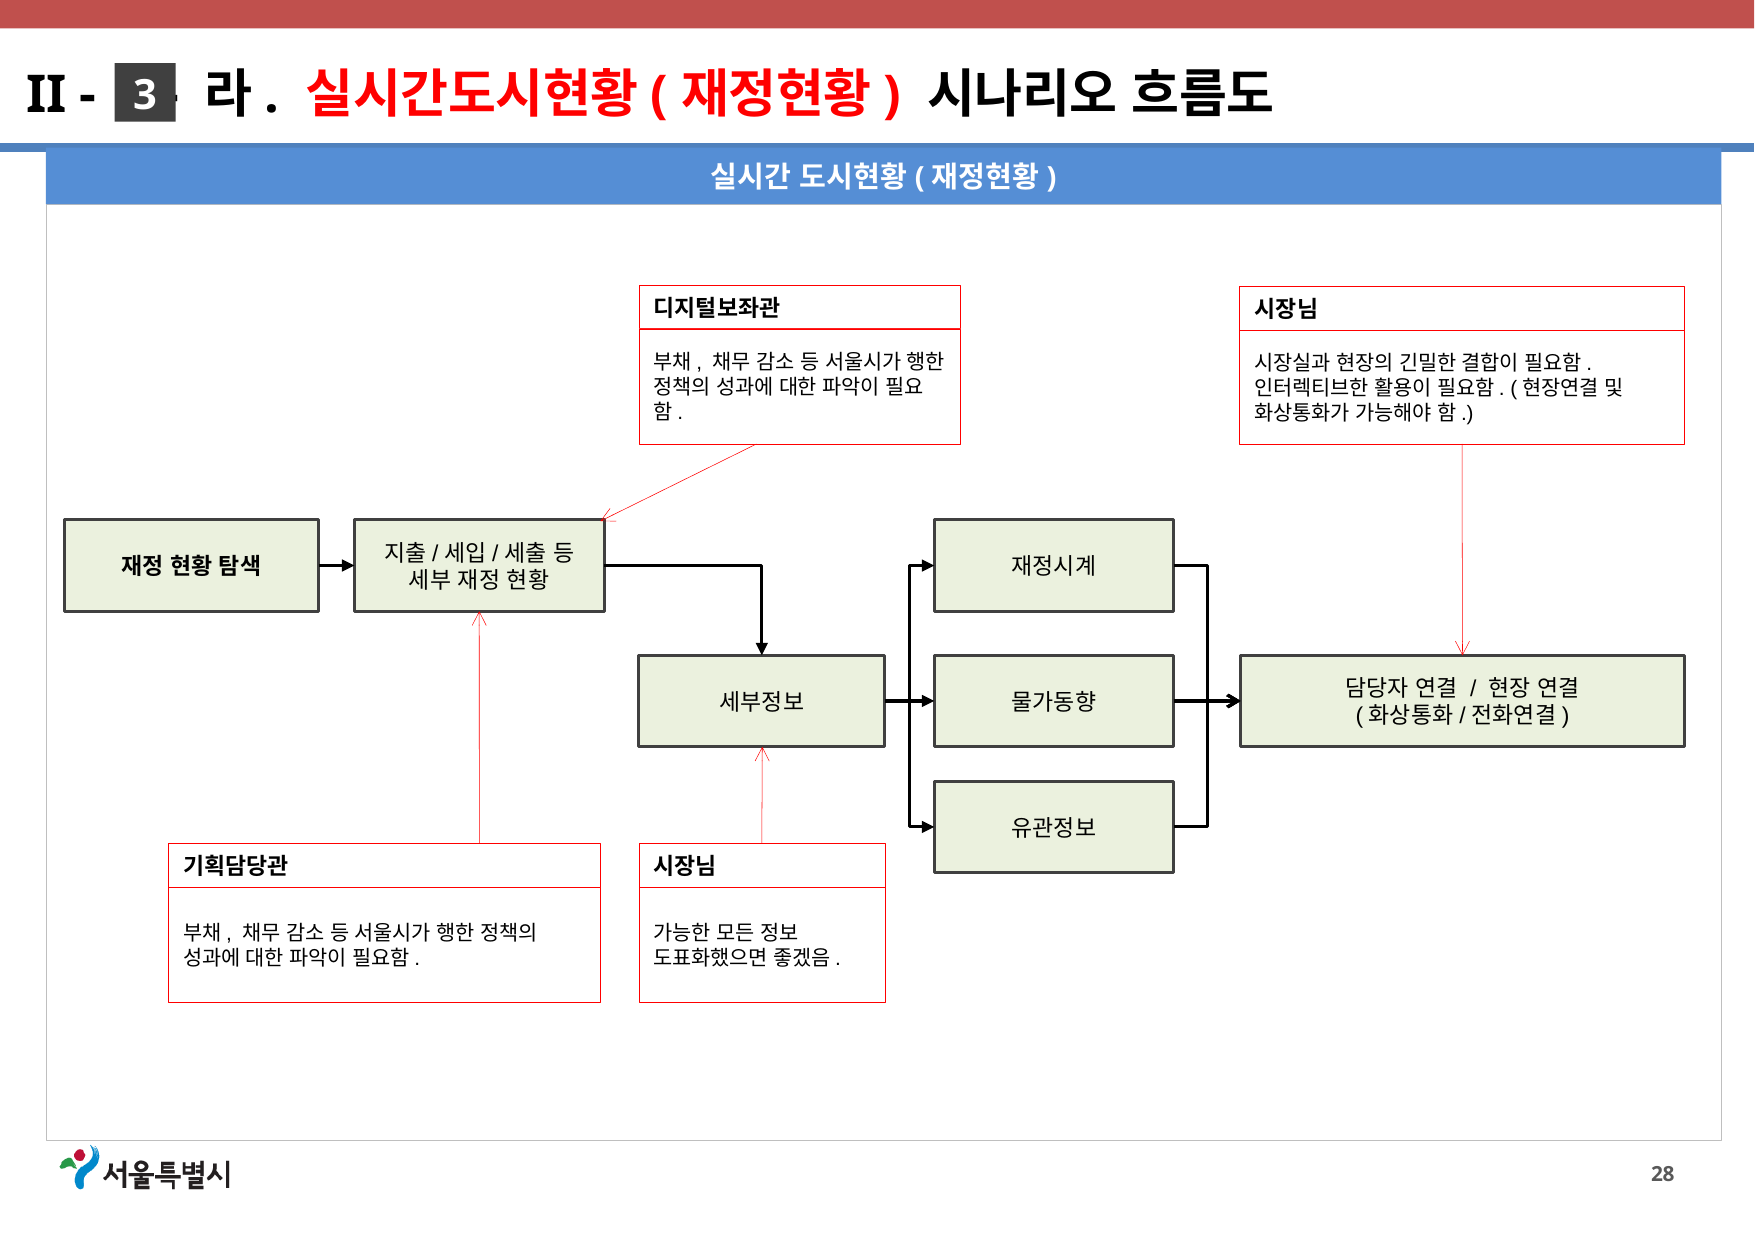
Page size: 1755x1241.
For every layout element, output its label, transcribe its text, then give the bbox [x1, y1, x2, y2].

text_box 시장님 [637, 841, 887, 885]
text_box 시장님 [1238, 284, 1686, 328]
text_box 부채, 채무 감소 등 서울시가 행한 정책의 성과에 대한 파악이 필요함. [166, 885, 602, 1004]
text_box 기획담당관 [166, 841, 602, 885]
text_box 지출/세입/세출 등 세부 재정 현황 [352, 518, 606, 613]
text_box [1173, 565, 1241, 700]
text_box 부채, 채무 감소 등 서울시가 행한 정책의 성과에 대한 파악이 필요함. [637, 327, 963, 446]
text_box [600, 443, 757, 522]
text_box [44, 206, 1723, 1143]
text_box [603, 565, 762, 656]
text_box 세부정보 [637, 653, 879, 749]
text_box 재정 현황 탐색 [62, 518, 321, 613]
text_box 시장실과 현장의 긴밀한 결합이 필요함. 인터렉티브한 활용이 필요함. (현장연결 및 화상통화가 가능해야 함.) [1238, 328, 1686, 446]
picture [50, 1143, 241, 1194]
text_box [44, 150, 1723, 154]
text_box 3 [113, 61, 178, 124]
text_box 담당자 연결 / 현장 연결 (화상통화/전화연결) [1244, 653, 1686, 749]
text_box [1173, 702, 1241, 828]
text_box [884, 565, 935, 700]
text_box 가능한 모든 정보 도표화했으면 좋겠음. [637, 885, 887, 1004]
text_box 실시간 도시현황(재정현황) [44, 159, 1723, 206]
text_box 재정시계 [932, 518, 1176, 613]
text_box 유관정보 [932, 779, 1176, 875]
text_box 디지털보좌관 [637, 283, 963, 327]
text_box II - - 라. 실시간도시현황(재정현황) 시나리오 흐름도 [8, 53, 1290, 131]
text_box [884, 706, 935, 828]
text_box 물가동향 [939, 653, 1168, 749]
